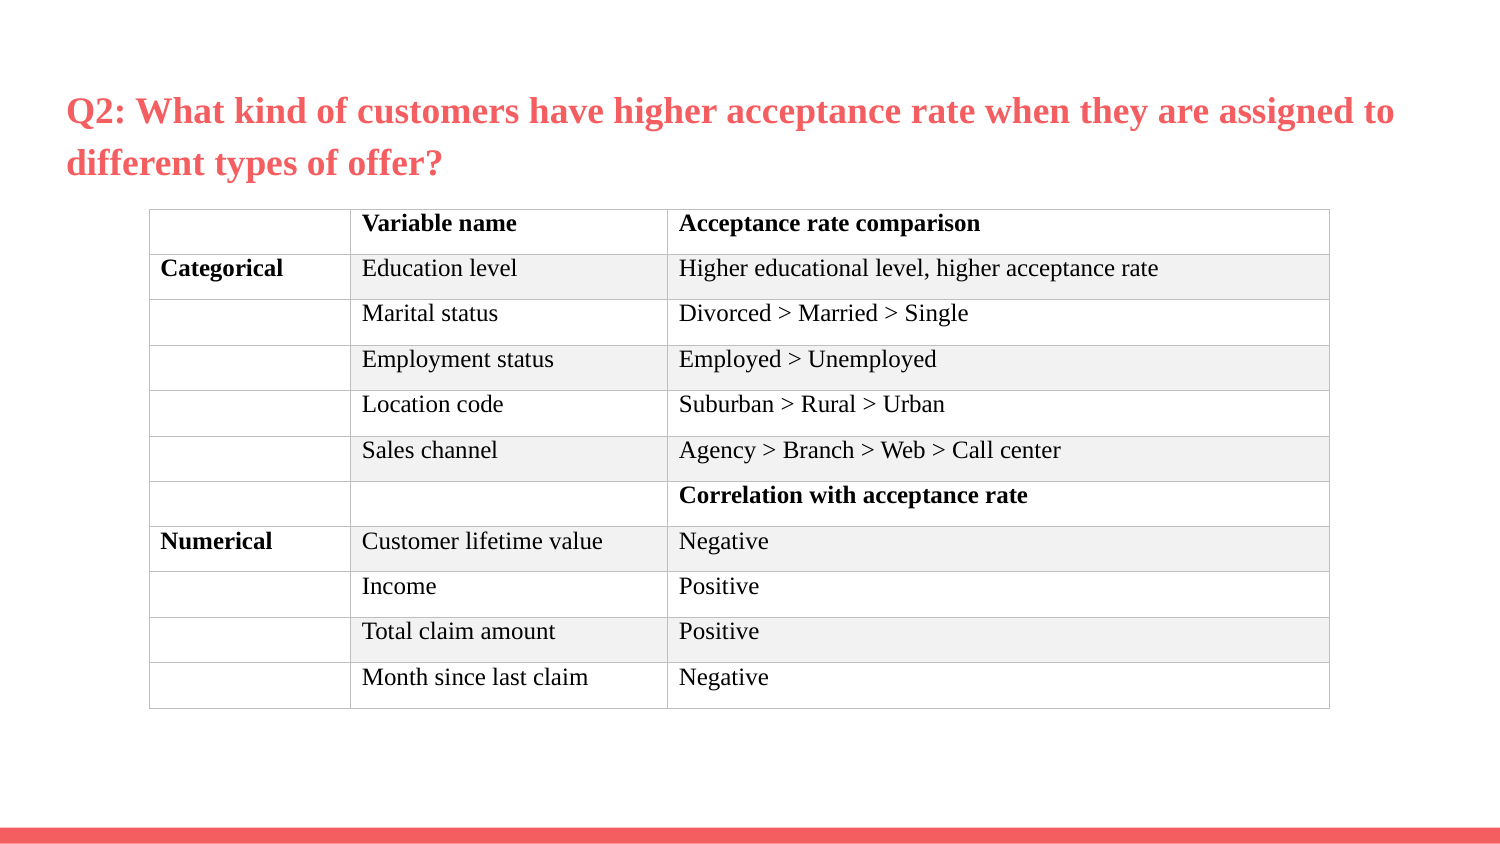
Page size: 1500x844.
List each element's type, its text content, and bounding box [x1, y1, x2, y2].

table_cell Agency > Branch > Web > Call center [668, 437, 1329, 481]
table_cell Employed > Unemployed [668, 346, 1329, 390]
table_cell [351, 482, 667, 526]
table_header Variable name [351, 210, 667, 254]
table_cell Location code [351, 391, 667, 436]
table_cell Higher educational level, higher acceptance rate [668, 255, 1329, 299]
table_cell [150, 618, 350, 662]
table_cell [150, 572, 350, 617]
table_cell Negative [668, 527, 1329, 571]
table_cell Education level [351, 255, 667, 299]
table_cell Sales channel [351, 437, 667, 481]
table_cell Month since last claim [351, 663, 667, 708]
table_header [150, 210, 350, 254]
table_cell [150, 482, 350, 526]
table_cell Total claim amount [351, 618, 667, 662]
title Q2: What kind of customers have higher acceptance rate when they are assigned to different types of offer? [51, 64, 1449, 167]
table_cell [150, 300, 350, 345]
table_cell [150, 391, 350, 436]
table_cell Correlation with acceptance rate [668, 482, 1329, 526]
table_cell [150, 437, 350, 481]
table_cell Positive [668, 618, 1329, 662]
table_cell [150, 663, 350, 708]
table_cell Numerical [150, 527, 350, 571]
table_cell Positive [668, 572, 1329, 617]
table_cell Negative [668, 663, 1329, 708]
table_cell Suburban > Rural > Urban [668, 391, 1329, 436]
table_cell Income [351, 572, 667, 617]
table_cell Employment status [351, 346, 667, 390]
table_cell Categorical [150, 255, 350, 299]
table_cell Customer lifetime value [351, 527, 667, 571]
table_cell [150, 346, 350, 390]
table_header Acceptance rate comparison [668, 210, 1329, 254]
table_cell Divorced > Married > Single [668, 300, 1329, 345]
table_cell Marital status [351, 300, 667, 345]
